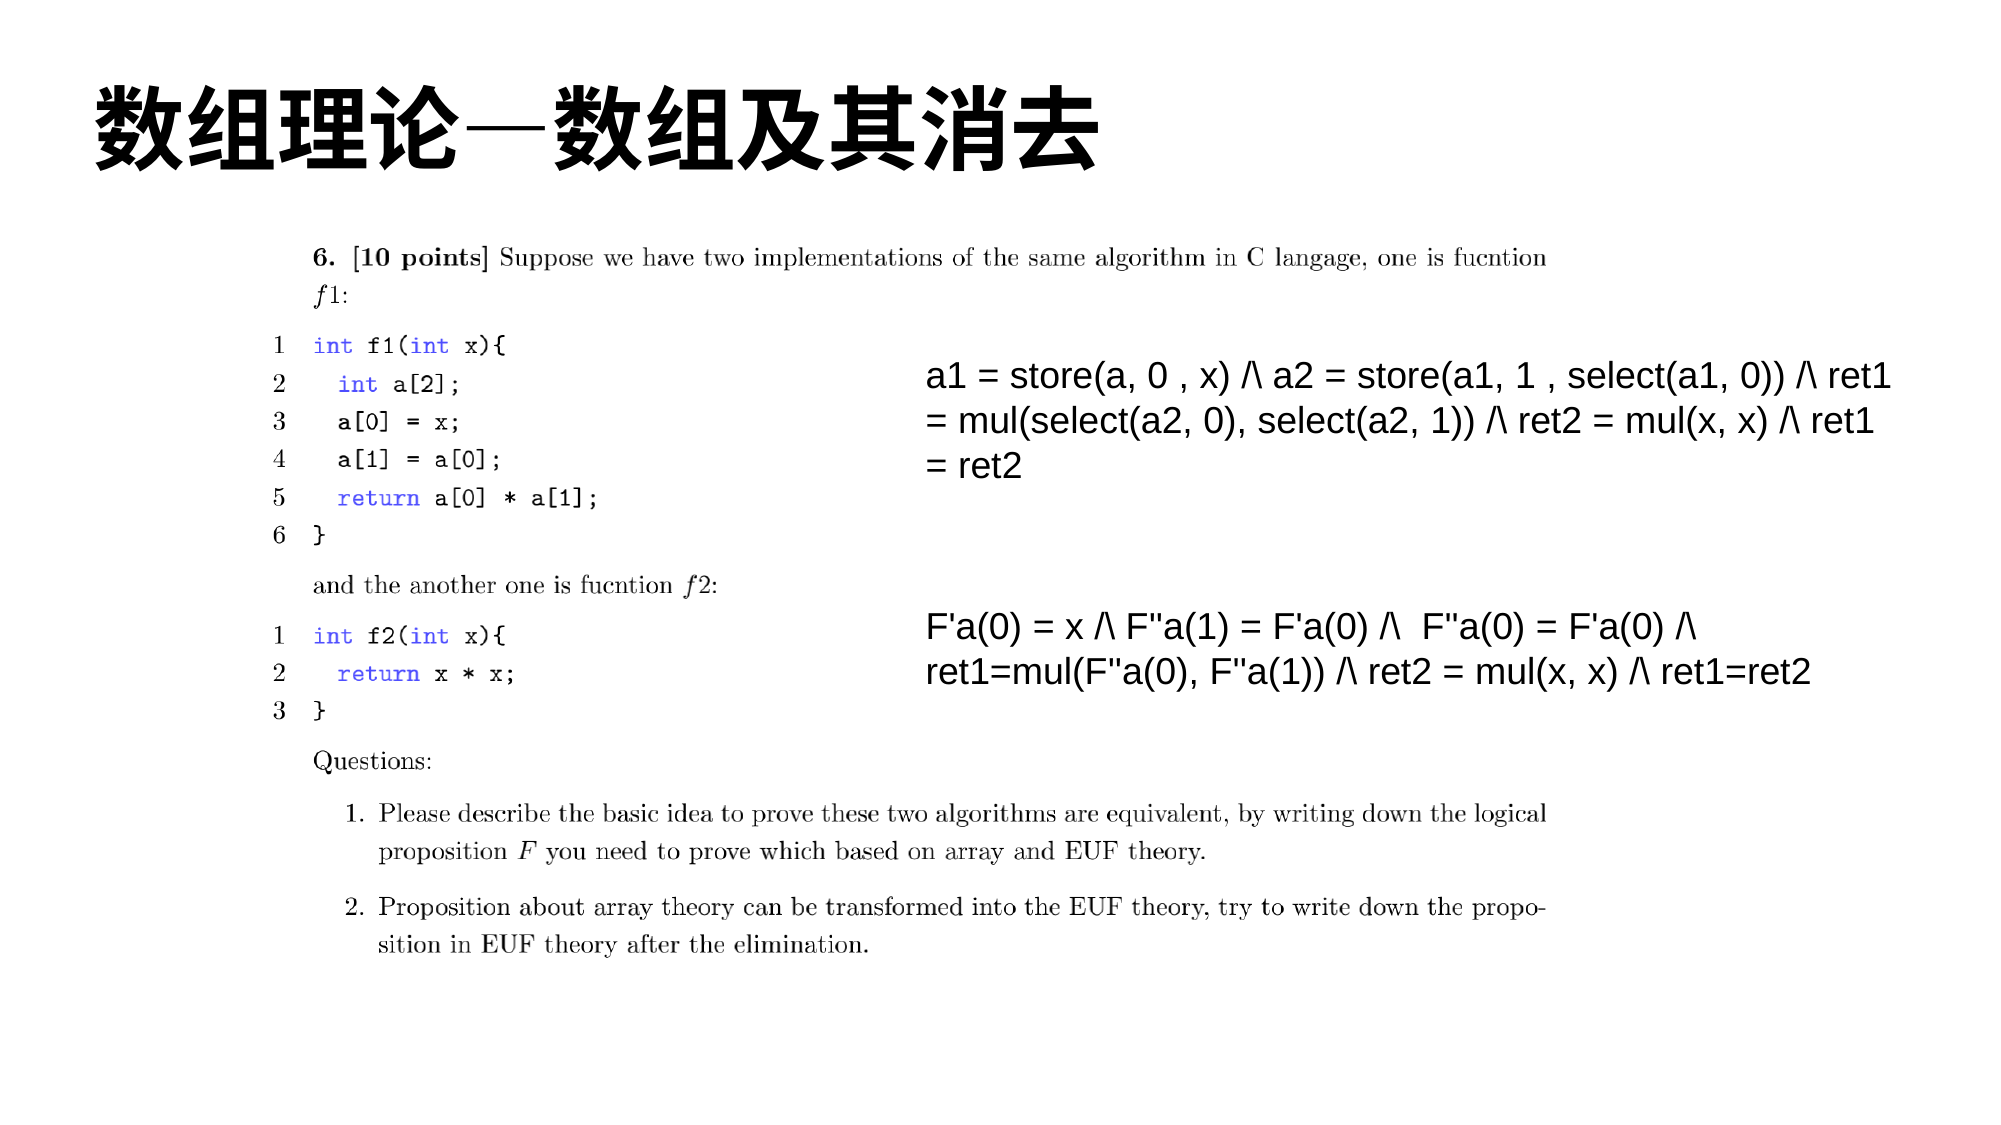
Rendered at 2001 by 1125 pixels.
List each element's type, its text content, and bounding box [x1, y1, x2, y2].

picture [219, 211, 1603, 978]
text_box F'a(0) = x /\ F''a(1) = F'a(0) /\ F''a(0) = F'a(0) /\ ret1=mul(F''a(0), F''a(1)) /\ ret2 = mul(x, x) /\ ret1=ret2 [1603, 594, 1911, 700]
title 数组理论—数组及其消去 [78, 25, 1804, 243]
text_box a1 = store(a, 0 , x) /\ a2 = store(a1, 1 , select(a1, 0)) /\ ret1 = mul(select(a2, 0), select(a2, 1)) /\ ret2 = mul(x, x) /\ ret1 = ret2 [1603, 343, 1911, 493]
